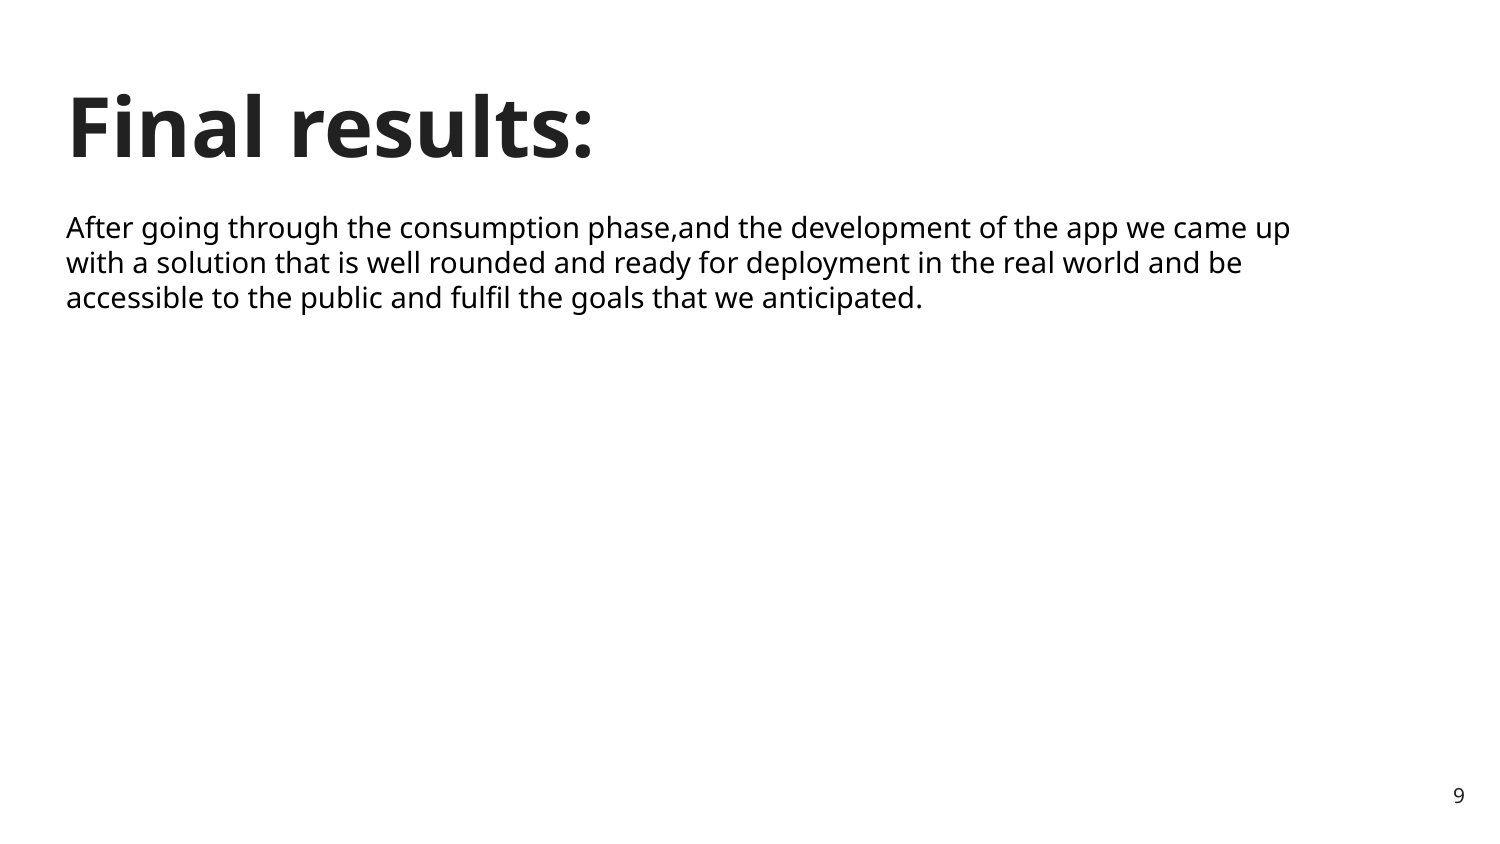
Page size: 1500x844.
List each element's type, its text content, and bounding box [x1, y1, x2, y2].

text_box After going through the consumption phase,and the development of the app we came up with a solution that is well rounded and ready for deployment in the real world and be accessible to the public and fulfil the goals that we anticipated. [51, 194, 1371, 400]
slide_number ‹#› [1389, 764, 1480, 830]
title Final results: [51, 59, 612, 194]
